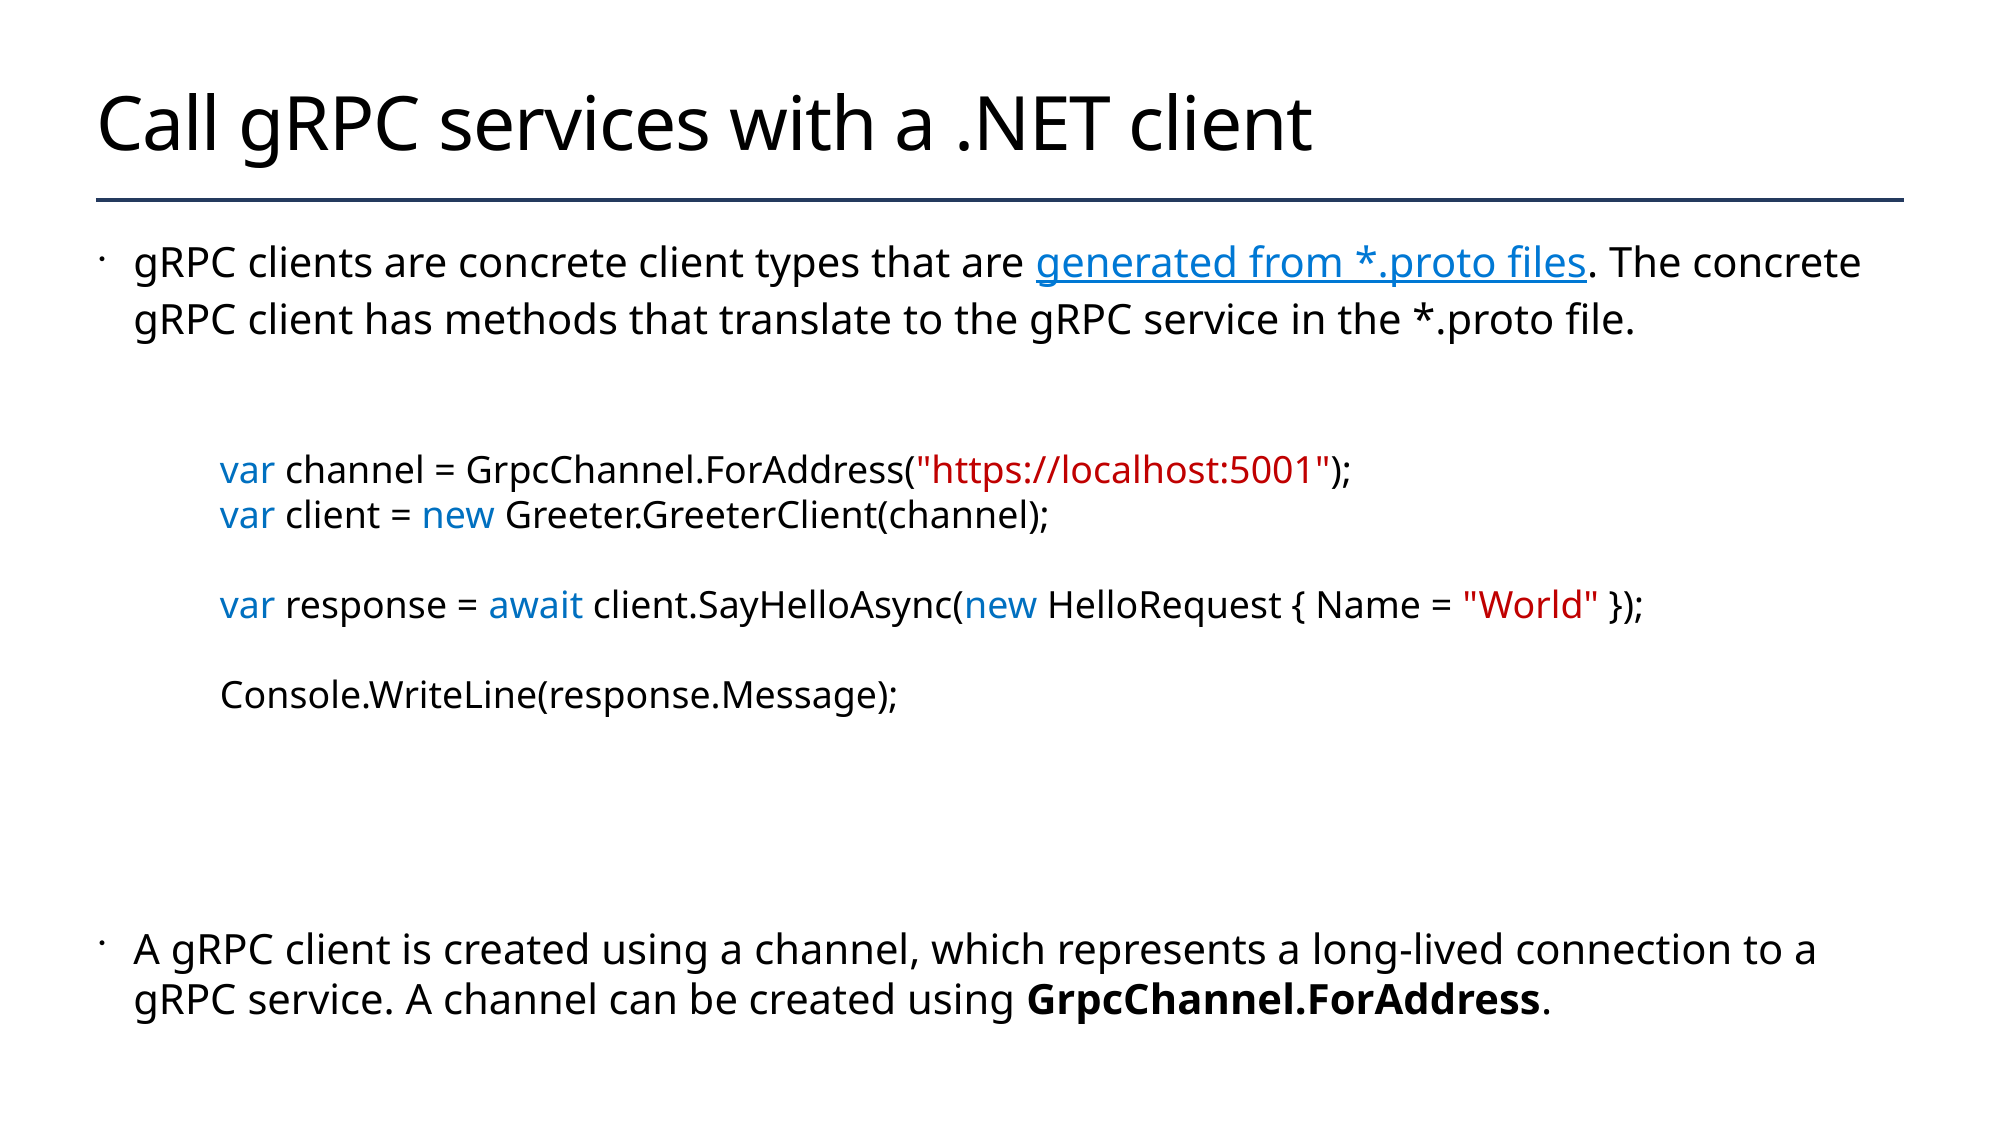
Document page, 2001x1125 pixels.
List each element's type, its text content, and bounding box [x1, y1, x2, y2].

list gRPC clients are concrete client types that are generated from *.proto files. The concrete gRPC client has methods that translate to the gRPC service in the *.proto file. A gRPC client is created using a channel, which represents a long-lived connection to a gRPC service. A channel can be created using GrpcChannel.ForAddress. [95, 235, 1904, 1042]
text_box var channel = GrpcChannel.ForAddress("https://localhost:5001"); var client = new Greeter.GreeterClient(channel); var response = await client.SayHelloAsync(new HelloRequest { Name = "World" }); Console.WriteLine(response.Message); [205, 438, 1789, 724]
title Call gRPC services with a .NET client [96, 75, 1904, 166]
